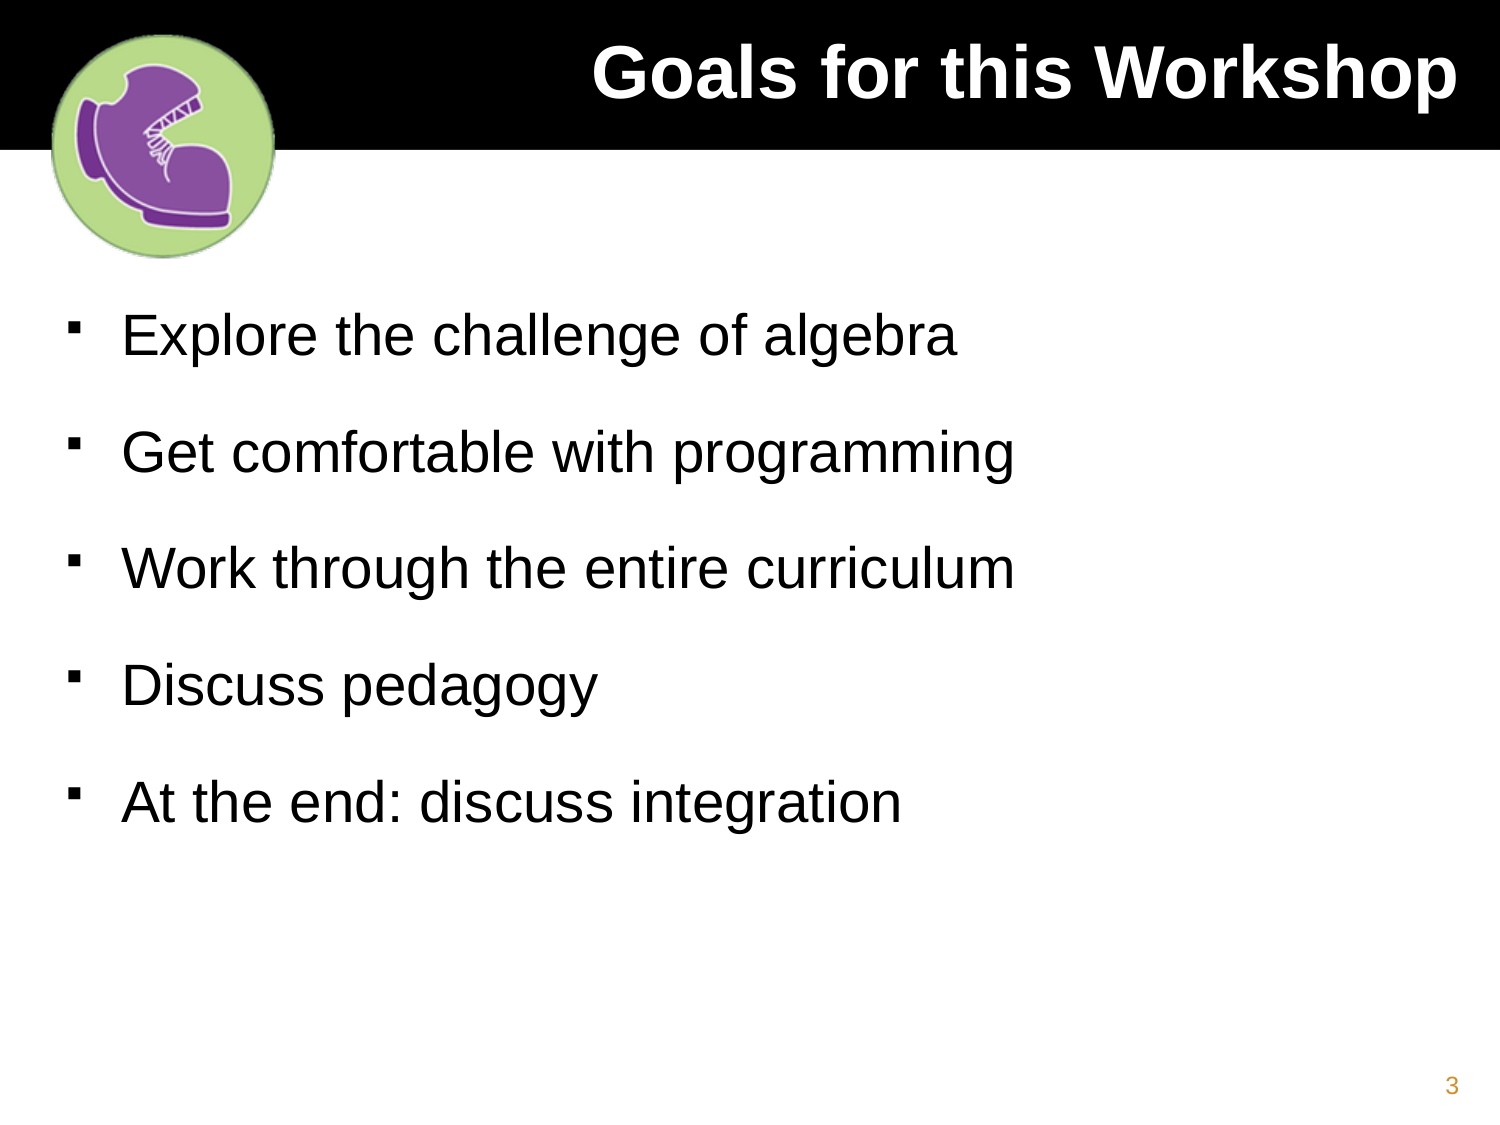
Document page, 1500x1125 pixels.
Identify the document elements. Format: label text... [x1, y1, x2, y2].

slide_number 3 [1350, 1061, 1475, 1103]
list Explore the challenge of algebra Get comfortable with programming Work through the entire curriculum Discuss pedagogy At the end: discuss integration [50, 254, 1475, 998]
title Goals for this Workshop [50, 0, 1475, 138]
picture [47, 31, 280, 263]
